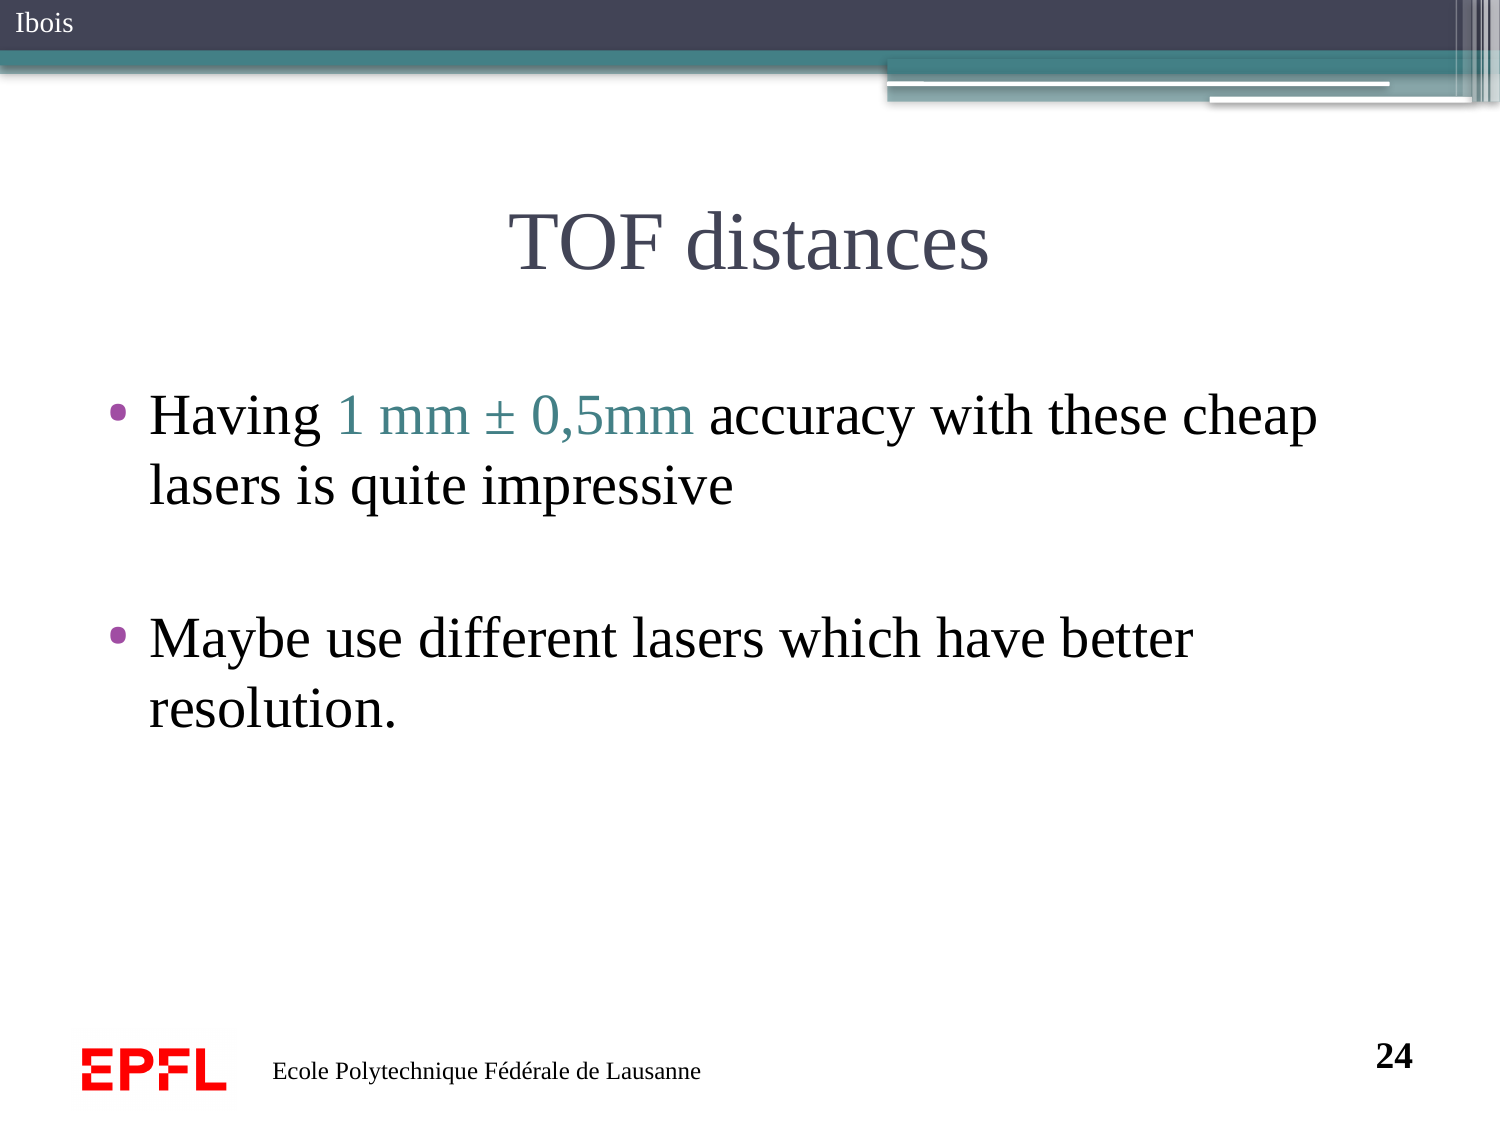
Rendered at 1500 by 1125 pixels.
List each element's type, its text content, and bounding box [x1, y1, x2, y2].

text_box Ecole Polytechnique Fédérale de Lausanne [257, 1046, 717, 1092]
picture [71, 1027, 238, 1112]
text_box Ibois [0, 0, 89, 46]
title TOF distances [295, 149, 1205, 324]
list Having 1 mm ± 0,5mm accuracy with these cheap lasers is quite impressive Maybe use different lasers which have better resolution. [75, 368, 1425, 1079]
text_box 24 [1305, 1023, 1428, 1084]
